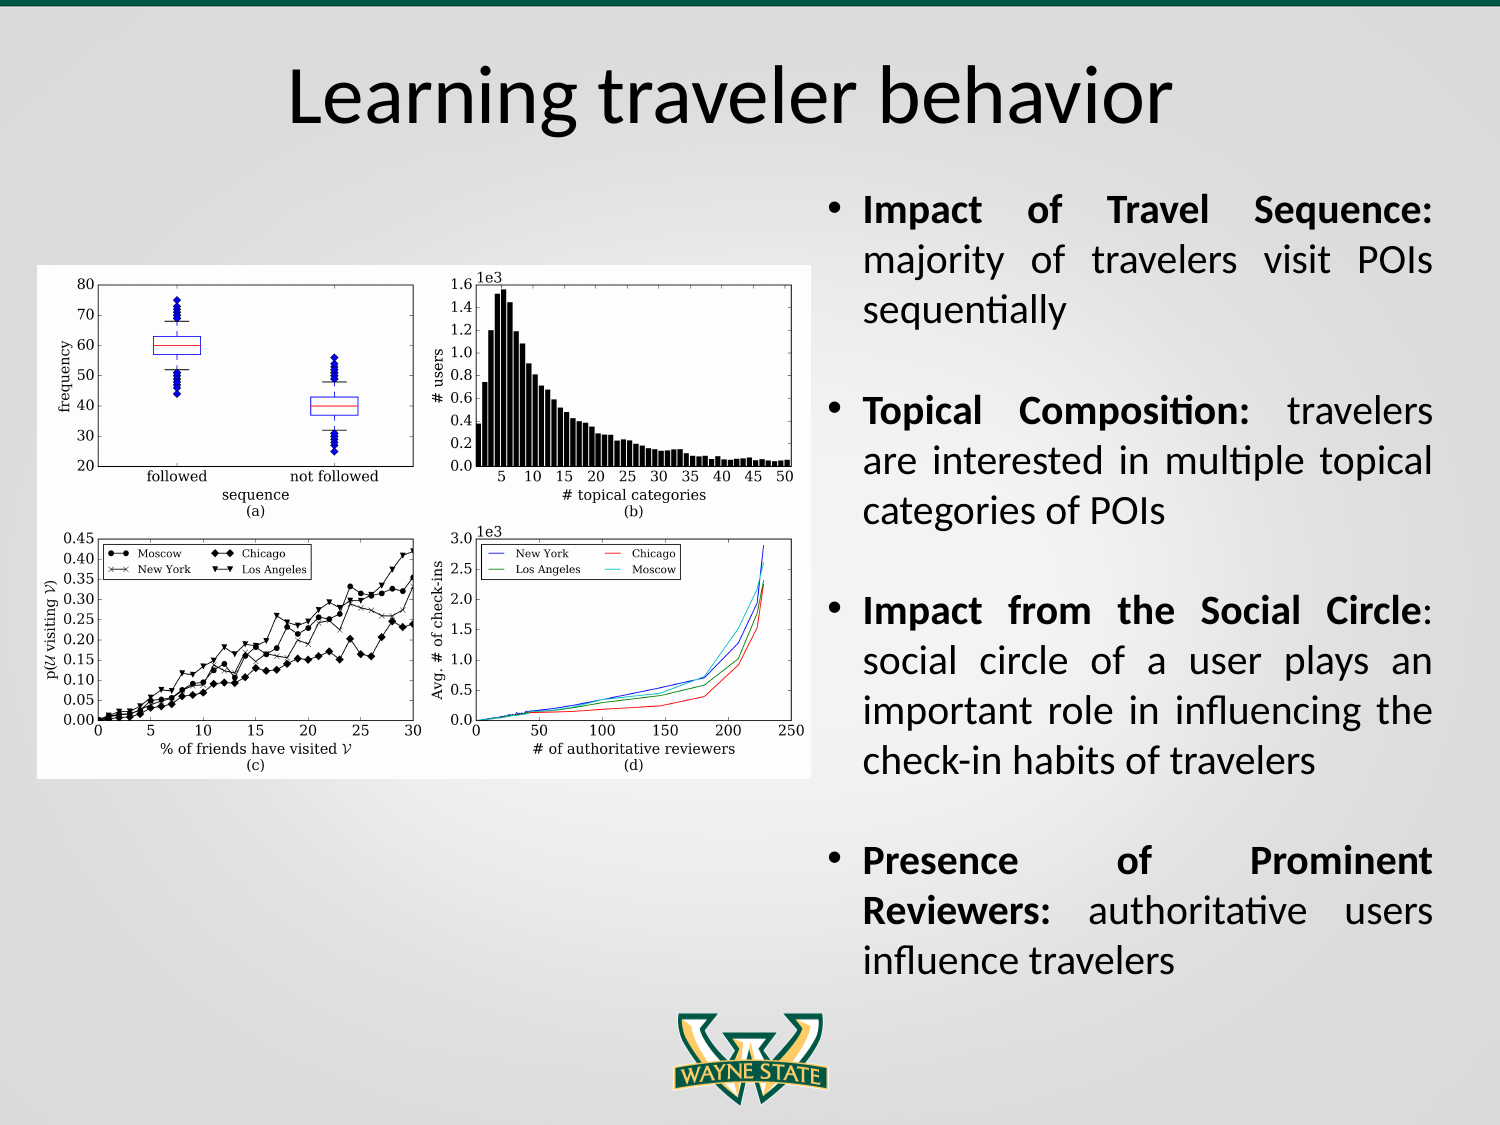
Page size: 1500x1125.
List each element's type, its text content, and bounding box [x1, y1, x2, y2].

title Learning traveler behavior [188, 36, 1275, 200]
text_box Impact of Travel Sequence: majority of travelers visit POIs sequentially Topical Composition: travelers are interested in multiple topical categories of POIs Impact from the Social Circle: social circle of a user plays an important role in influencing the check-in habits of travelers Presence of Prominent Reviewers: authoritative users influence travelers [812, 174, 1449, 990]
picture [0, 0, 1500, 1125]
